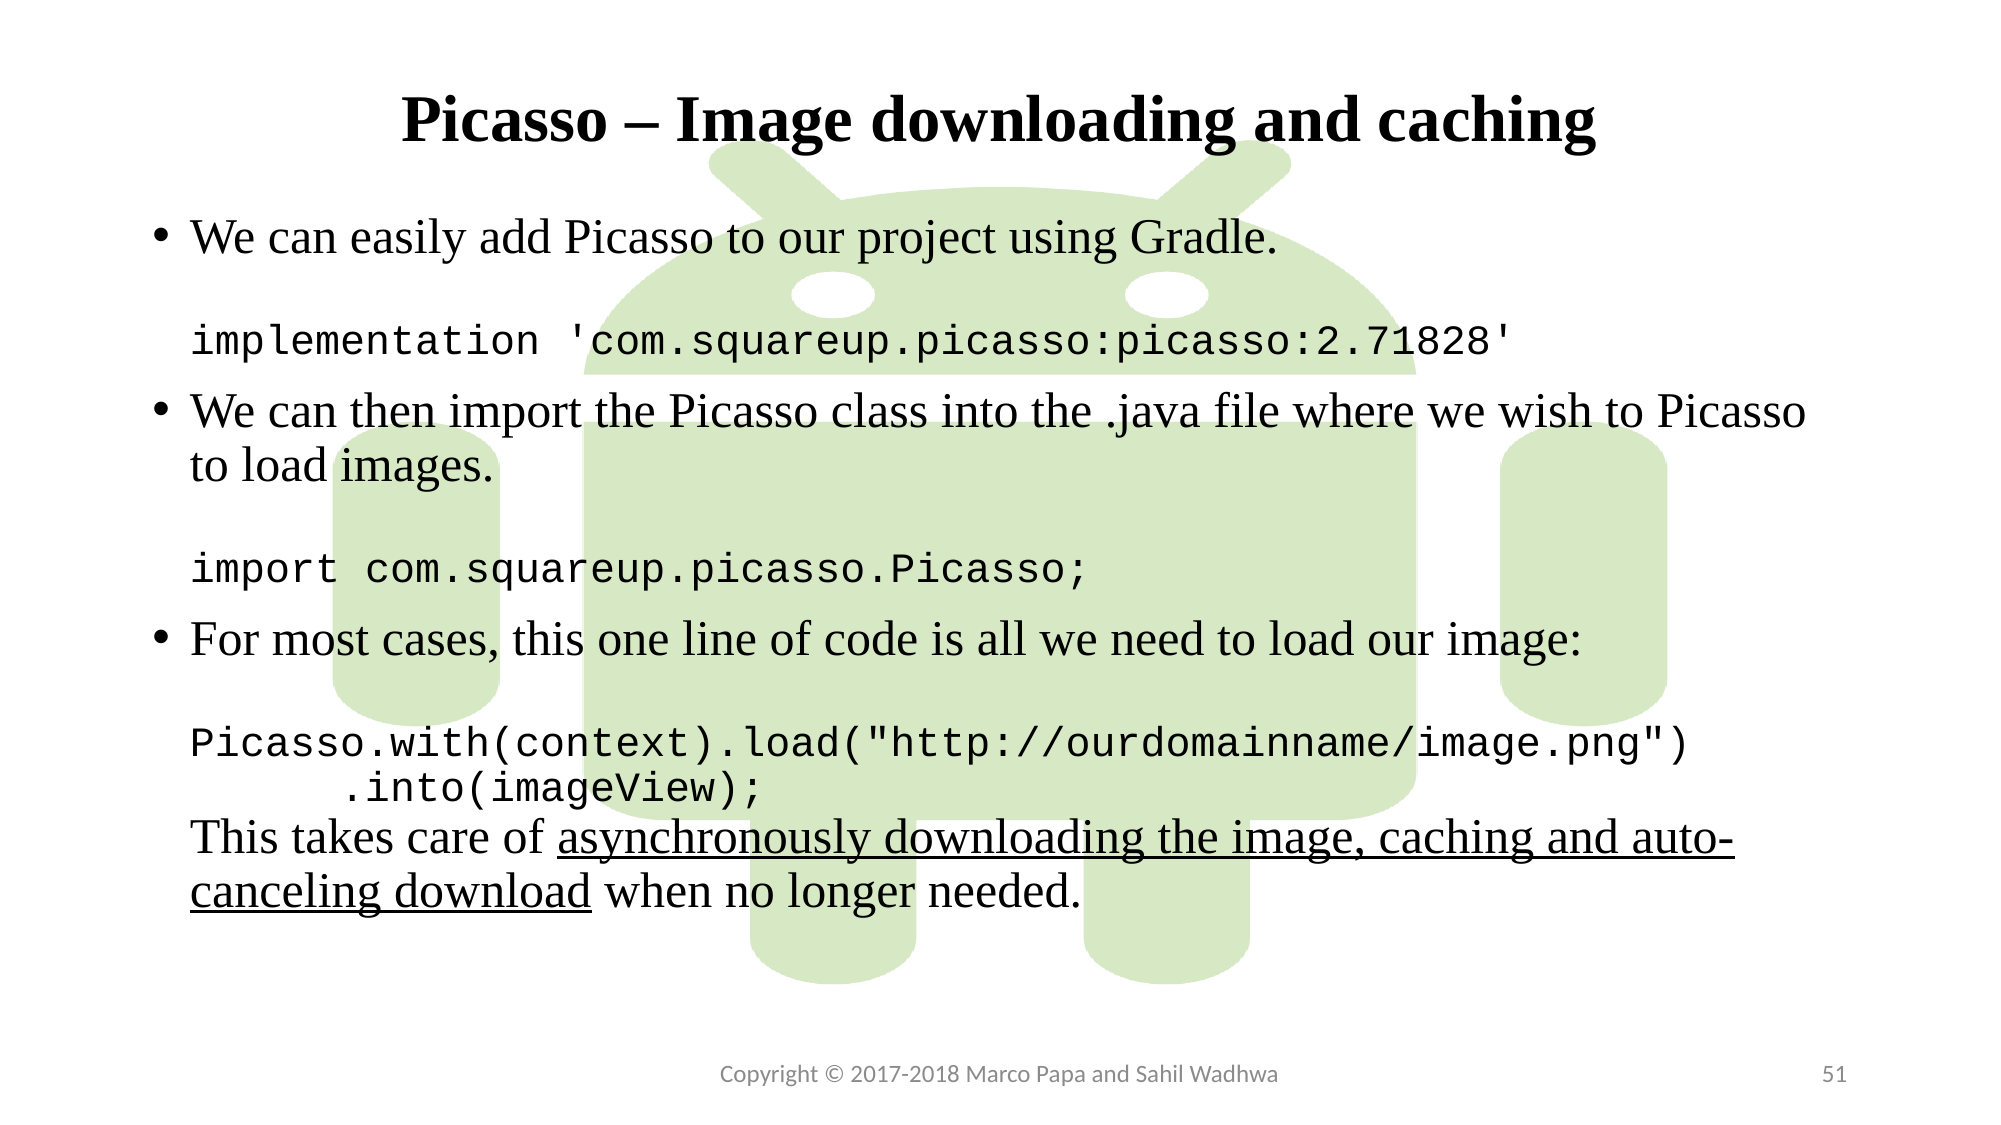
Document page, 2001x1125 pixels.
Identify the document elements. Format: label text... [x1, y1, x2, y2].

list We can easily add Picasso to our project using Gradle. implementation 'com.squareup.picasso:picasso:2.71828' We can then import the Picasso class into the .java file where we wish to Picasso to load images. import com.squareup.picasso.Picasso; For most cases, this one line of code is all we need to load our image: Picasso.with(context).load("http://ourdomainname/image.png") .into(imageView); This takes care of asynchronously downloading the image, caching and auto-canceling download when no longer needed. [137, 202, 1863, 1081]
footer Copyright © 2017-2018 Marco Papa and Sahil Wadhwa [662, 1042, 1338, 1103]
title Picasso – Image downloading and caching [137, 59, 1863, 181]
slide_number 51 [1412, 1042, 1863, 1103]
